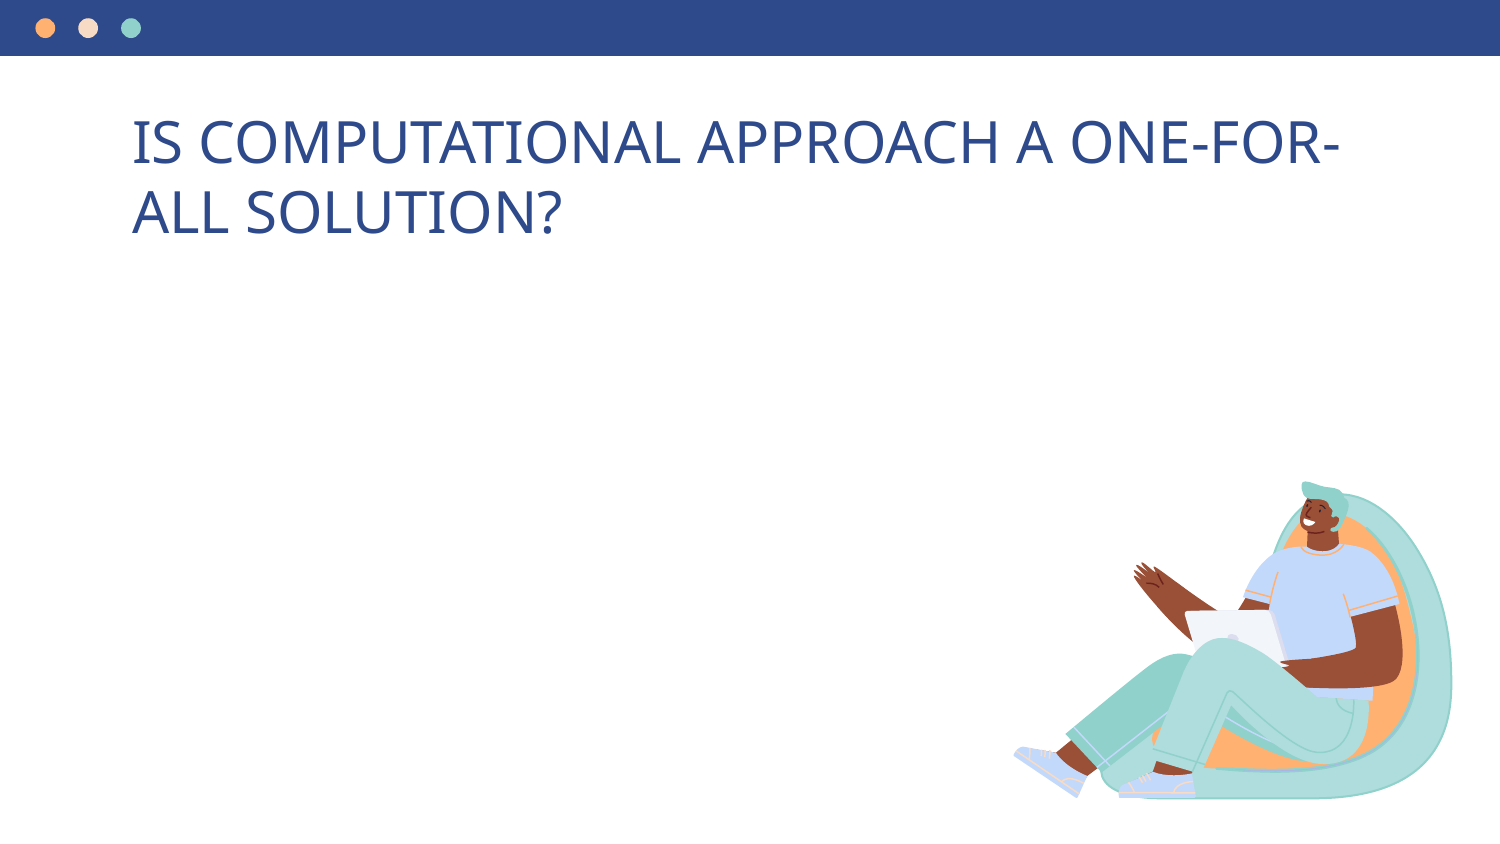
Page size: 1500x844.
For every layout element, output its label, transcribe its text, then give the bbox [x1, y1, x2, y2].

title IS COMPUTATIONAL APPROACH A ONE-FOR-ALL SOLUTION? [117, 90, 1383, 167]
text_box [1012, 481, 1452, 799]
